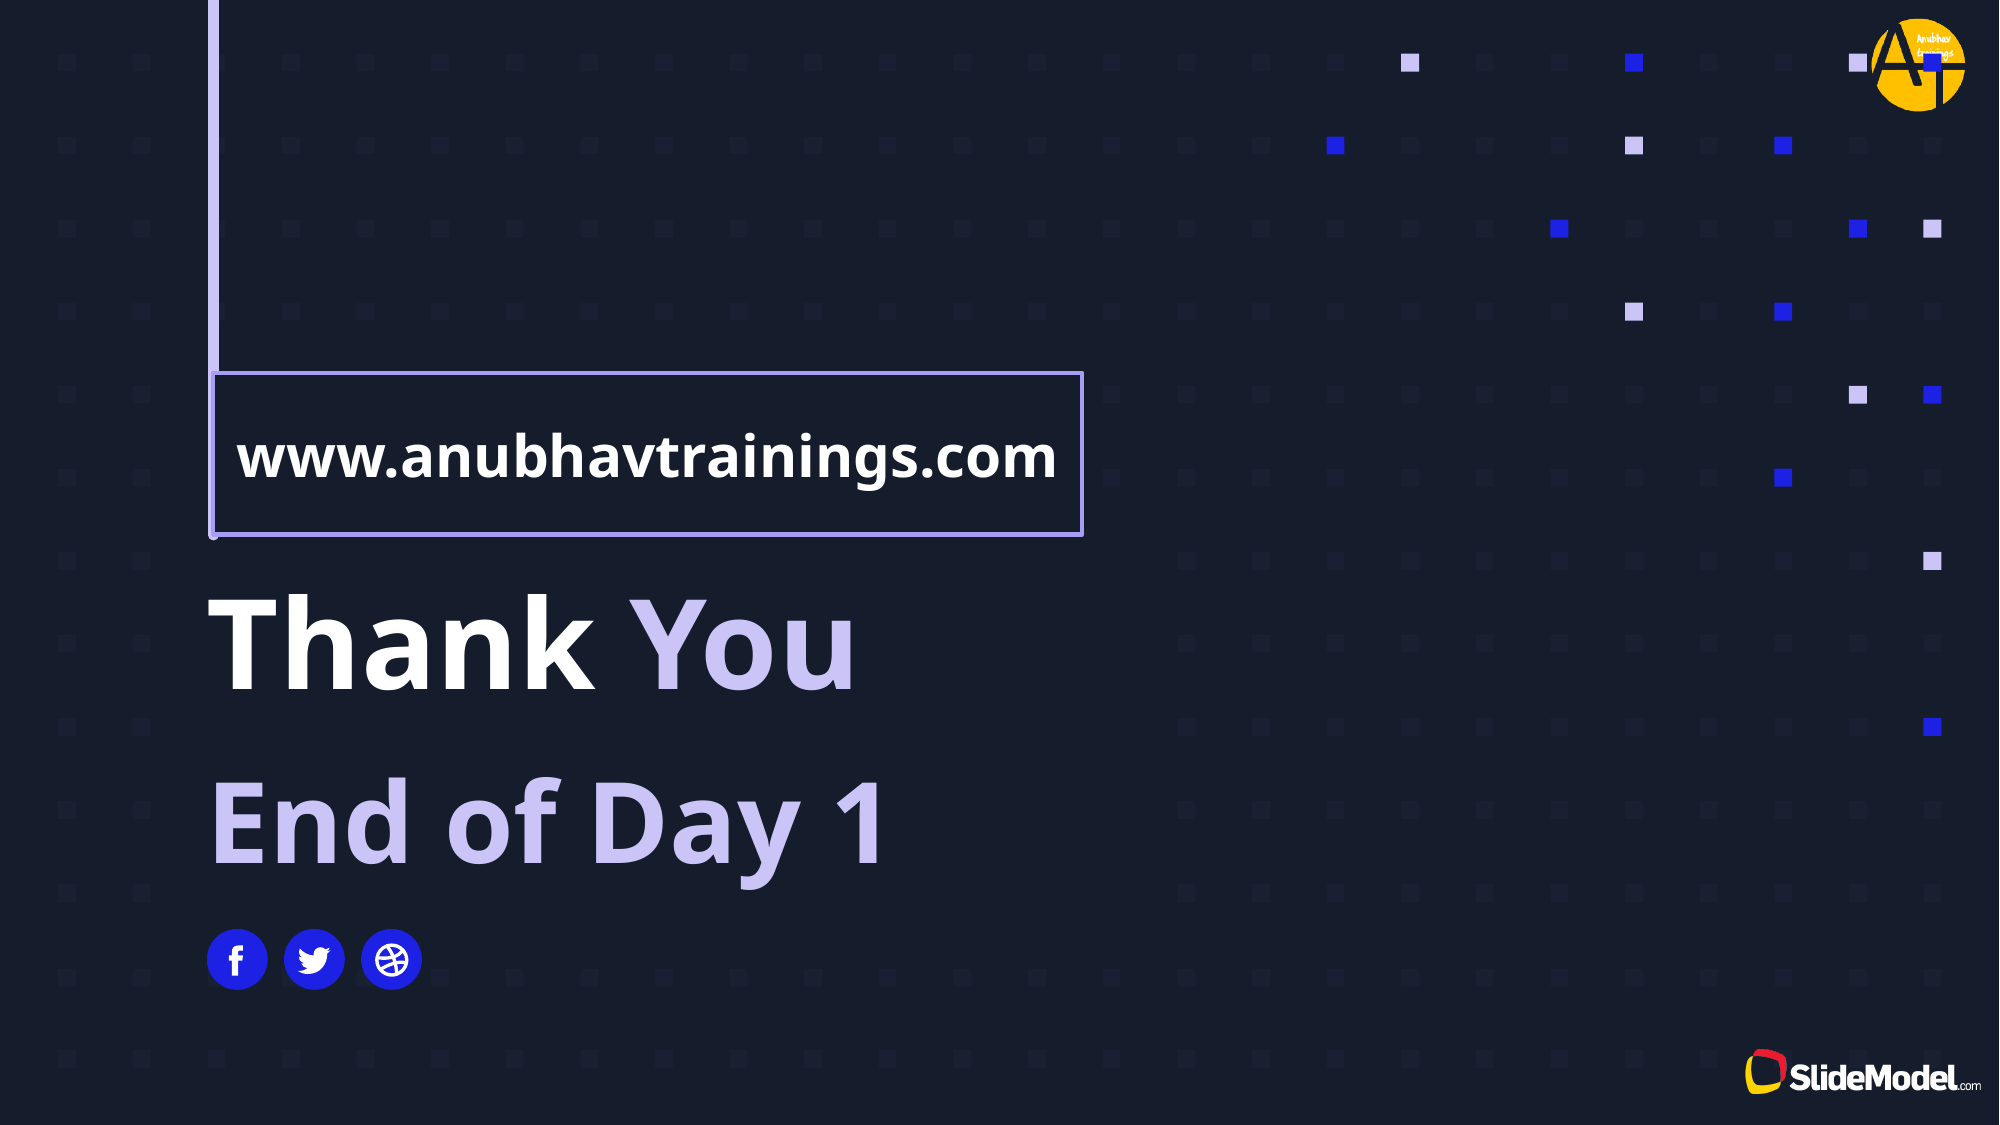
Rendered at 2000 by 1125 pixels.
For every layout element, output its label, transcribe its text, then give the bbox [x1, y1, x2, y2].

text_box End of Day 1 [206, 751, 1123, 887]
picture [1744, 1049, 1981, 1095]
text_box www.anubhavtrainings.com [217, 371, 1084, 537]
picture [1862, 12, 1970, 119]
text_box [206, 928, 423, 991]
text_box Thank You [206, 564, 1123, 715]
